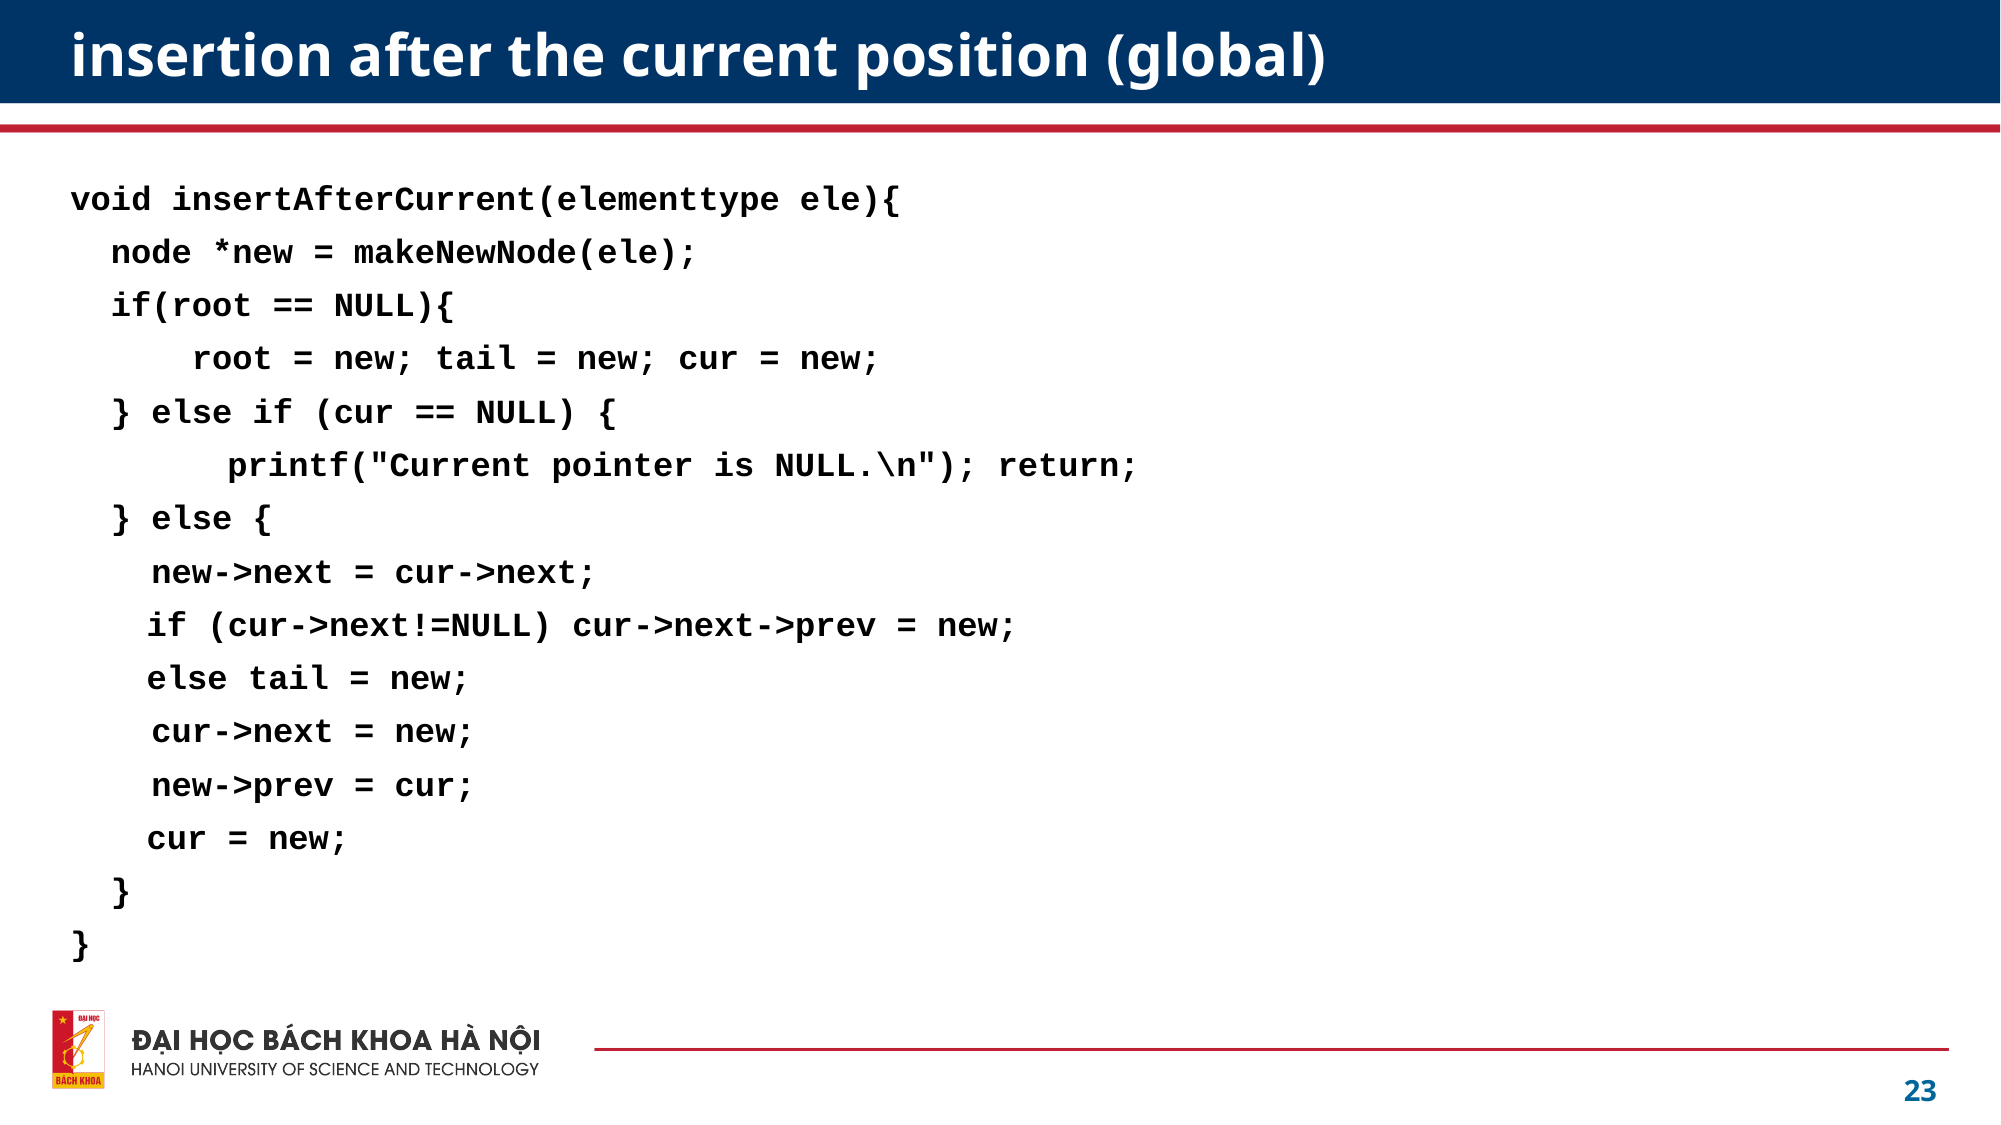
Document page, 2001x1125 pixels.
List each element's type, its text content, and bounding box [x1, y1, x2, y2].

title insertion after the current position (global) [55, 18, 1945, 90]
picture [0, 0, 2001, 1125]
list void insertAfterCurrent(elementtype ele){ node *new = makeNewNode(ele); if(root == NULL){ root = new; tail = new; cur = new; } else if (cur == NULL) { printf("Current pointer is NULL.\n"); return; } else { new->next = cur->next; if (cur->next!=NULL) cur->next->prev = new; else tail = new; cur->next = new; new->prev = cur; cur = new; } } [55, 173, 1945, 979]
slide_number 23 [1502, 1065, 1953, 1125]
